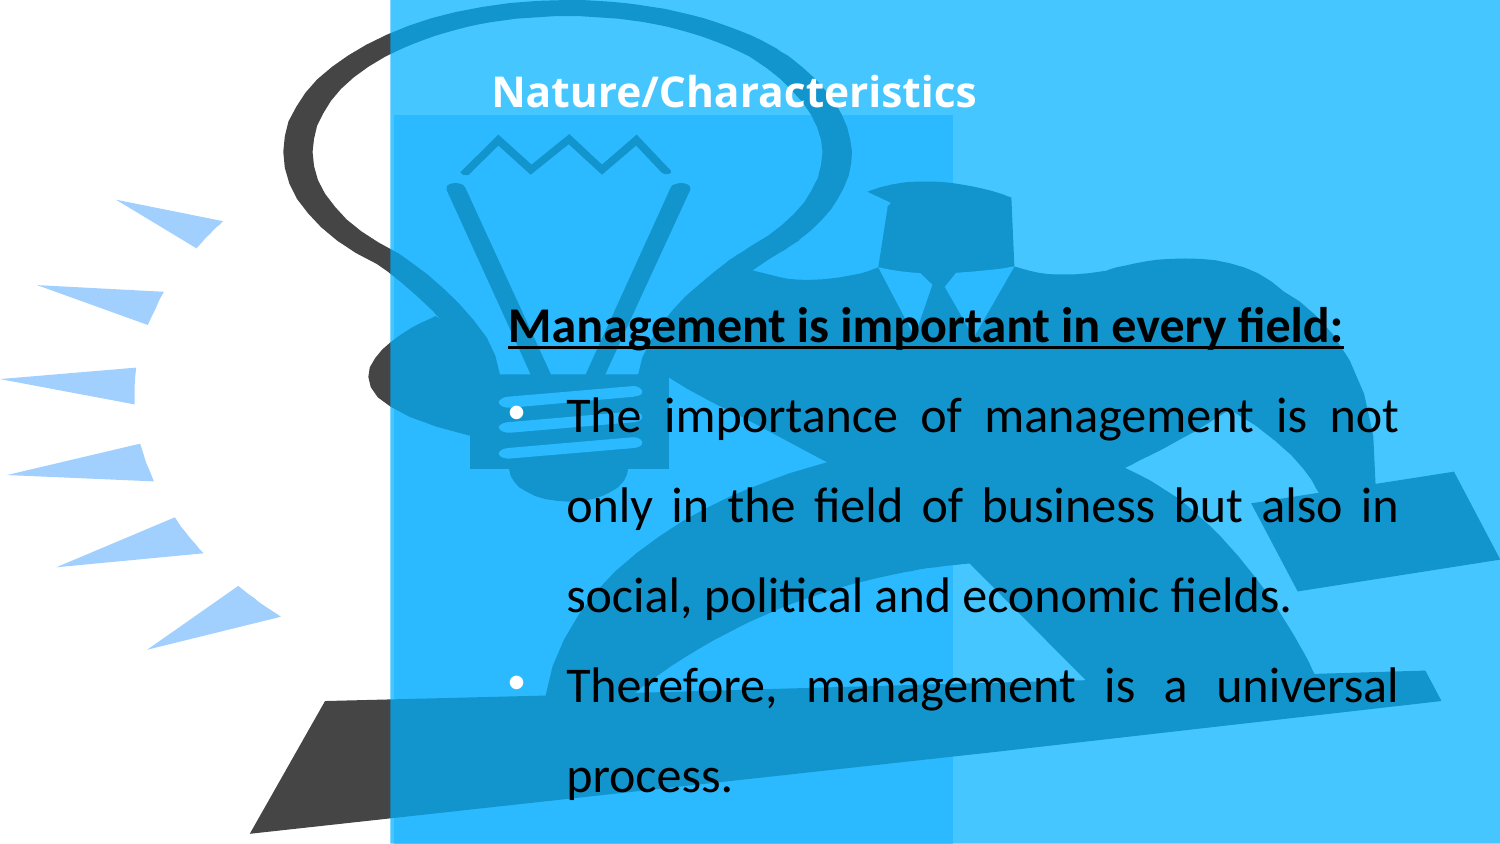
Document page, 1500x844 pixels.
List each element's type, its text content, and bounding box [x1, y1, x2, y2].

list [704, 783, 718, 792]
title Nature/Characteristics [476, 49, 1415, 133]
list Management is important in every field: The importance of management is not only in the field of business but also in social, political and economic fields. Therefore, management is a universal process. [476, 247, 1415, 761]
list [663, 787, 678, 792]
